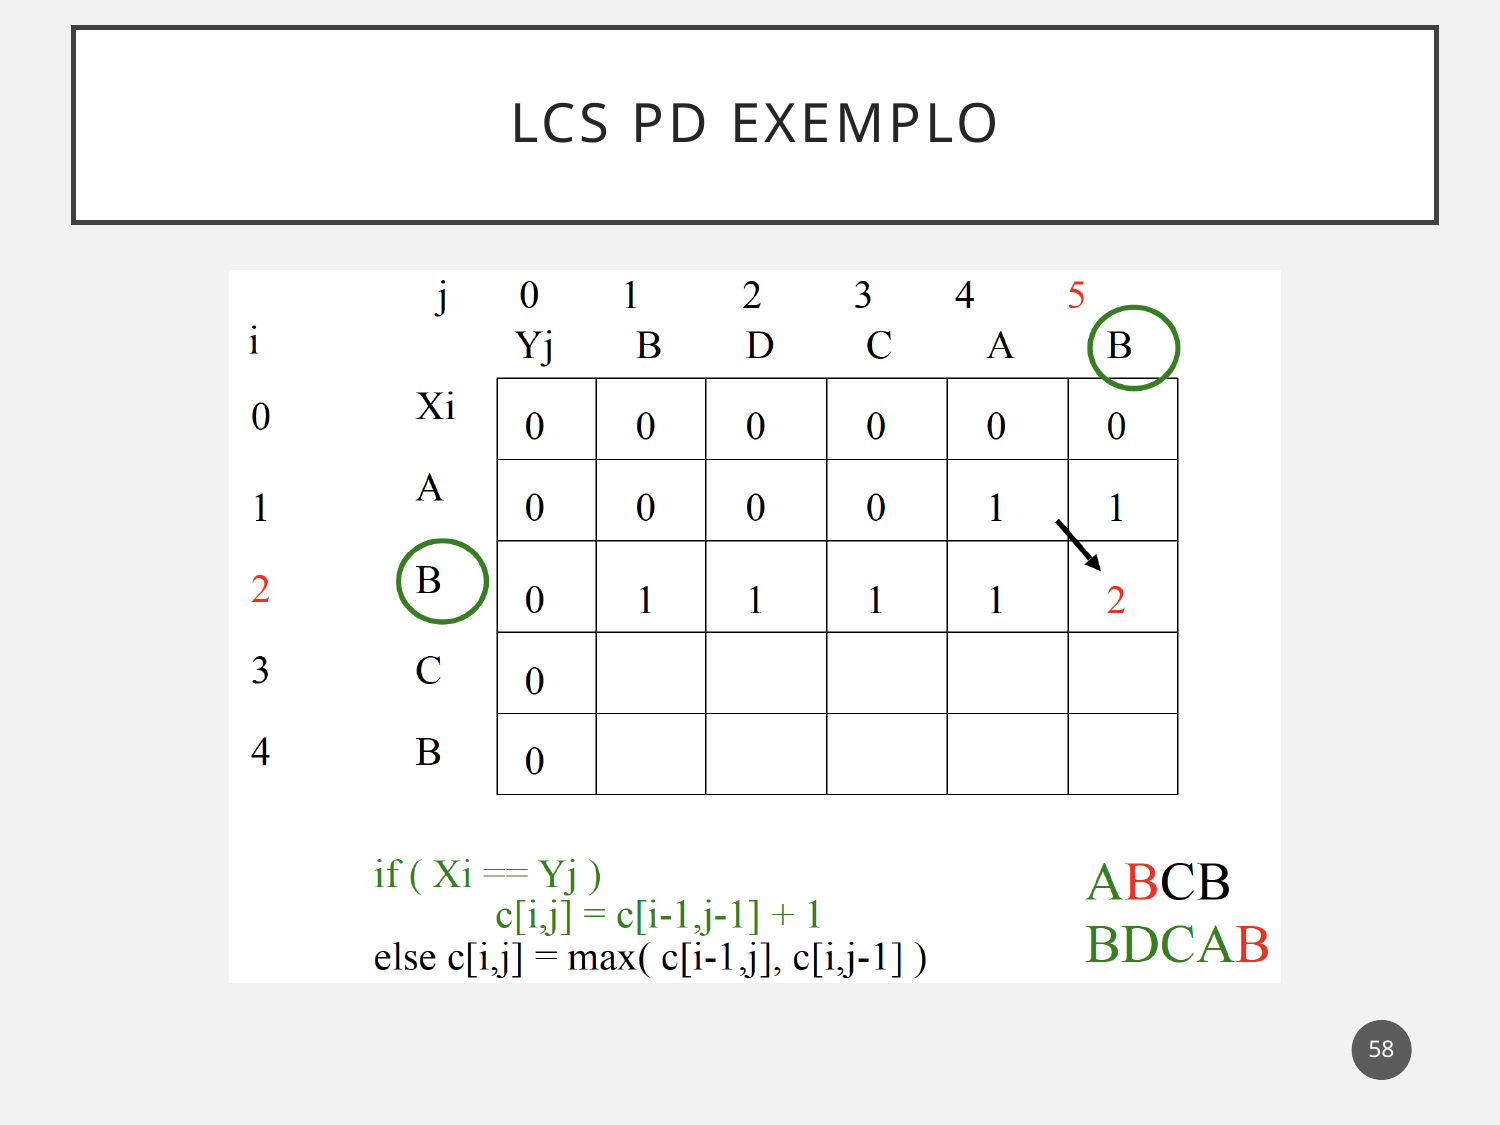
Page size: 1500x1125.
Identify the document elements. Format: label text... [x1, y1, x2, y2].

slide_number 58 [1351, 1019, 1412, 1080]
title LCS PD Exemplo [71, 25, 1439, 225]
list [228, 270, 1281, 984]
